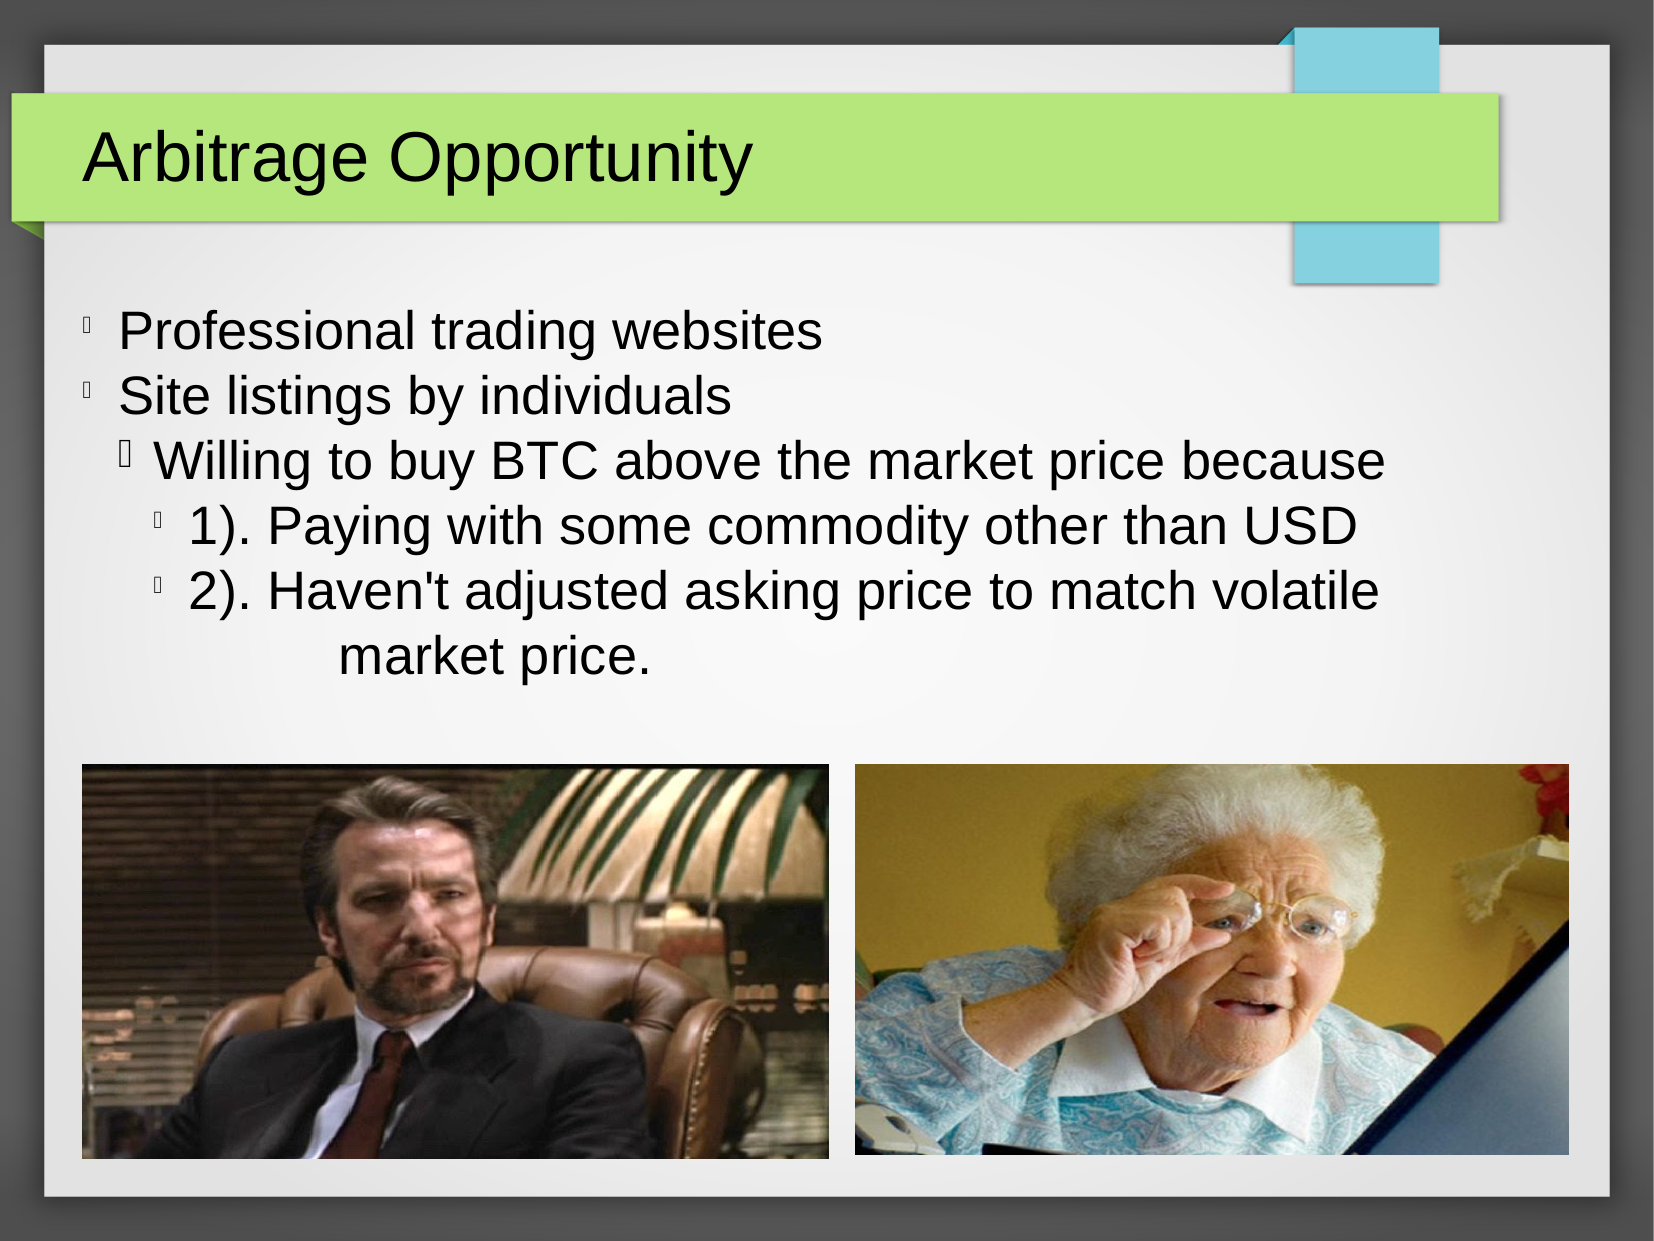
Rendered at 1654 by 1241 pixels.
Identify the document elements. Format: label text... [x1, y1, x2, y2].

picture [0, 0, 1654, 1241]
text_box Professional trading websites Site listings by individuals Willing to buy BTC above the market price because 1). Paying with some commodity other than USD 2). Haven't adjusted asking price to match volatile market price. [82, 295, 1571, 1015]
text_box Arbitrage Opportunity [82, 94, 1264, 213]
